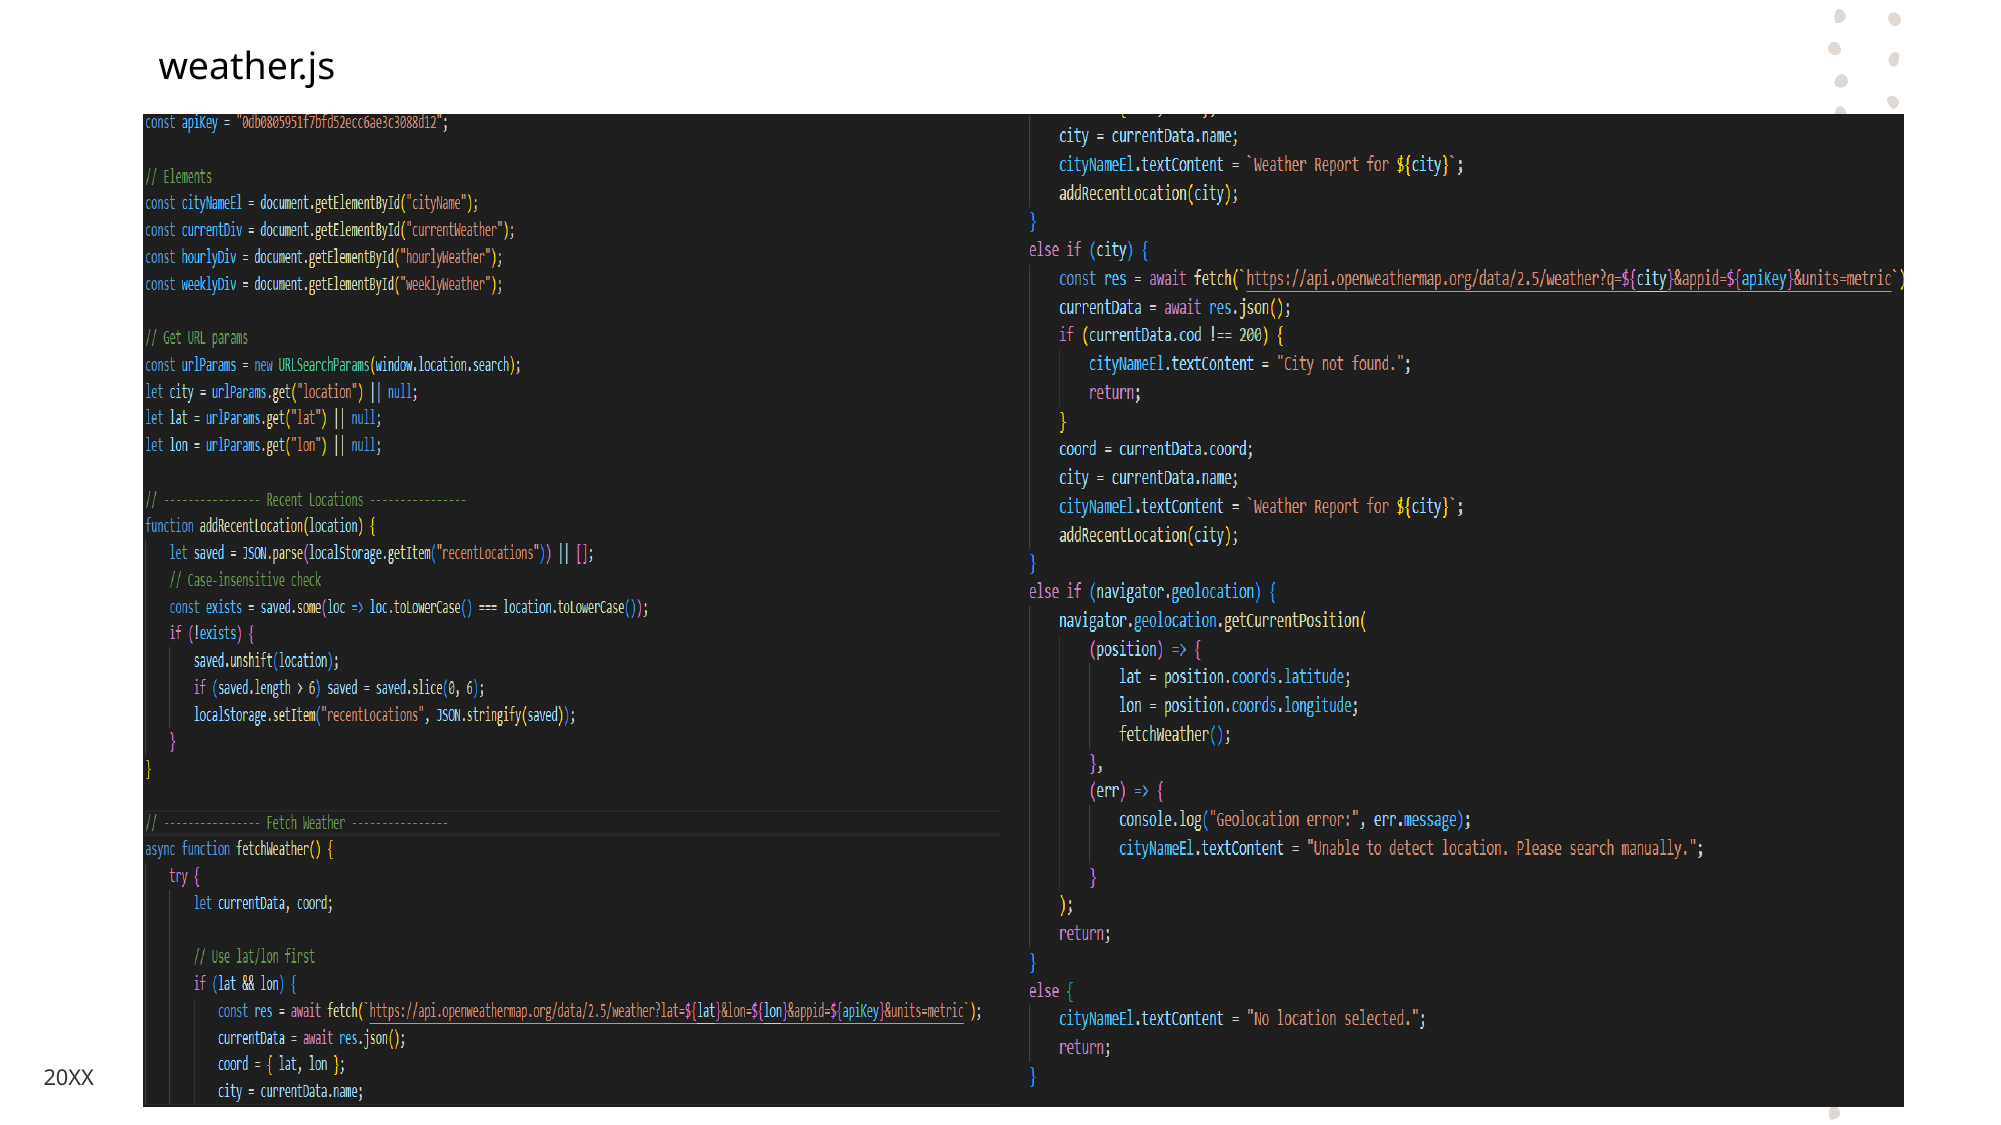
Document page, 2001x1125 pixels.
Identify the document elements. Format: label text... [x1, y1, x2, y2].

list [143, 114, 1000, 1107]
slide_number 20XX [28, 1046, 143, 1107]
text_box weather.js [143, 34, 437, 95]
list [1000, 114, 1904, 1107]
